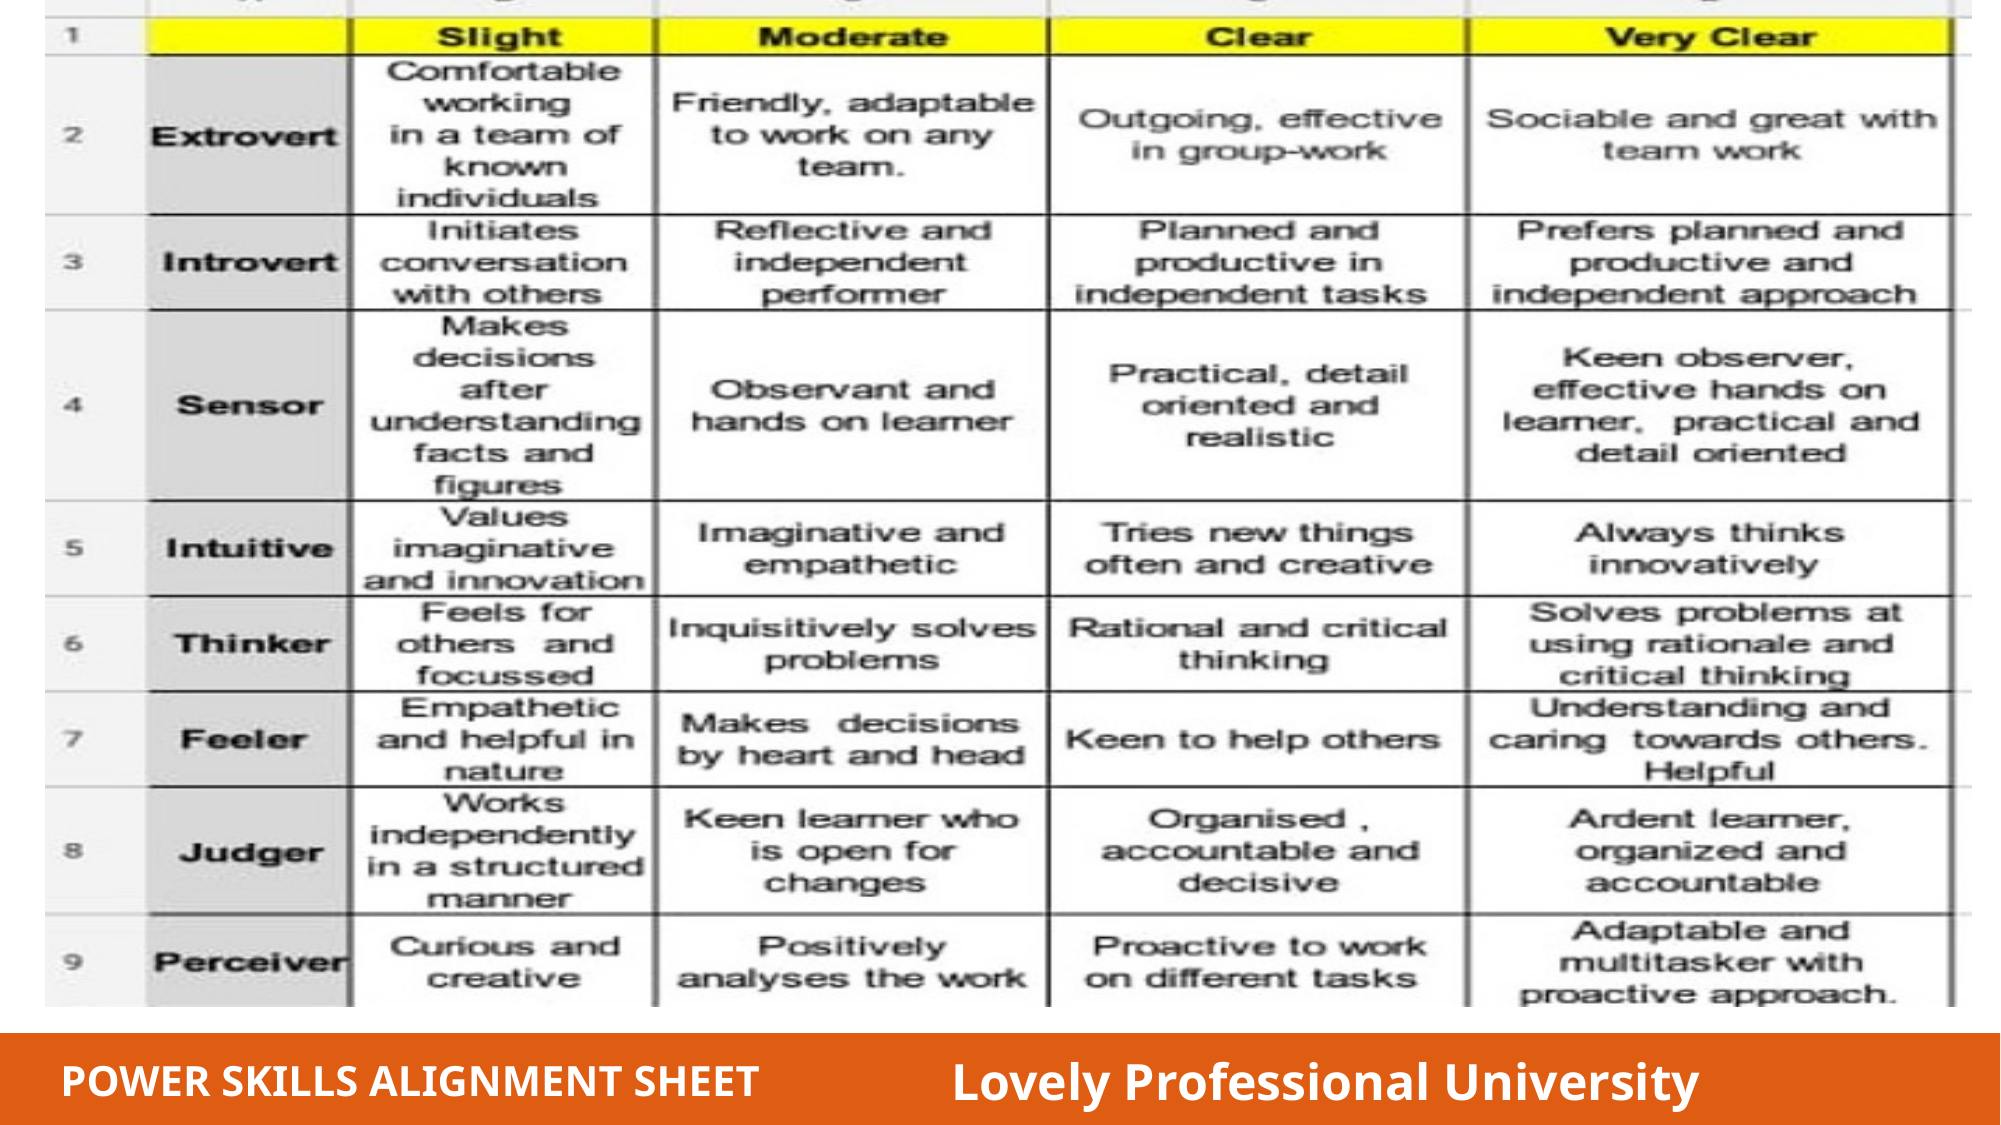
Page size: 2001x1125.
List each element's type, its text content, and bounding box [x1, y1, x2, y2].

text_box POWER SKILLS ALIGNMENT SHEET [45, 1047, 946, 1113]
picture [45, 0, 1972, 1007]
